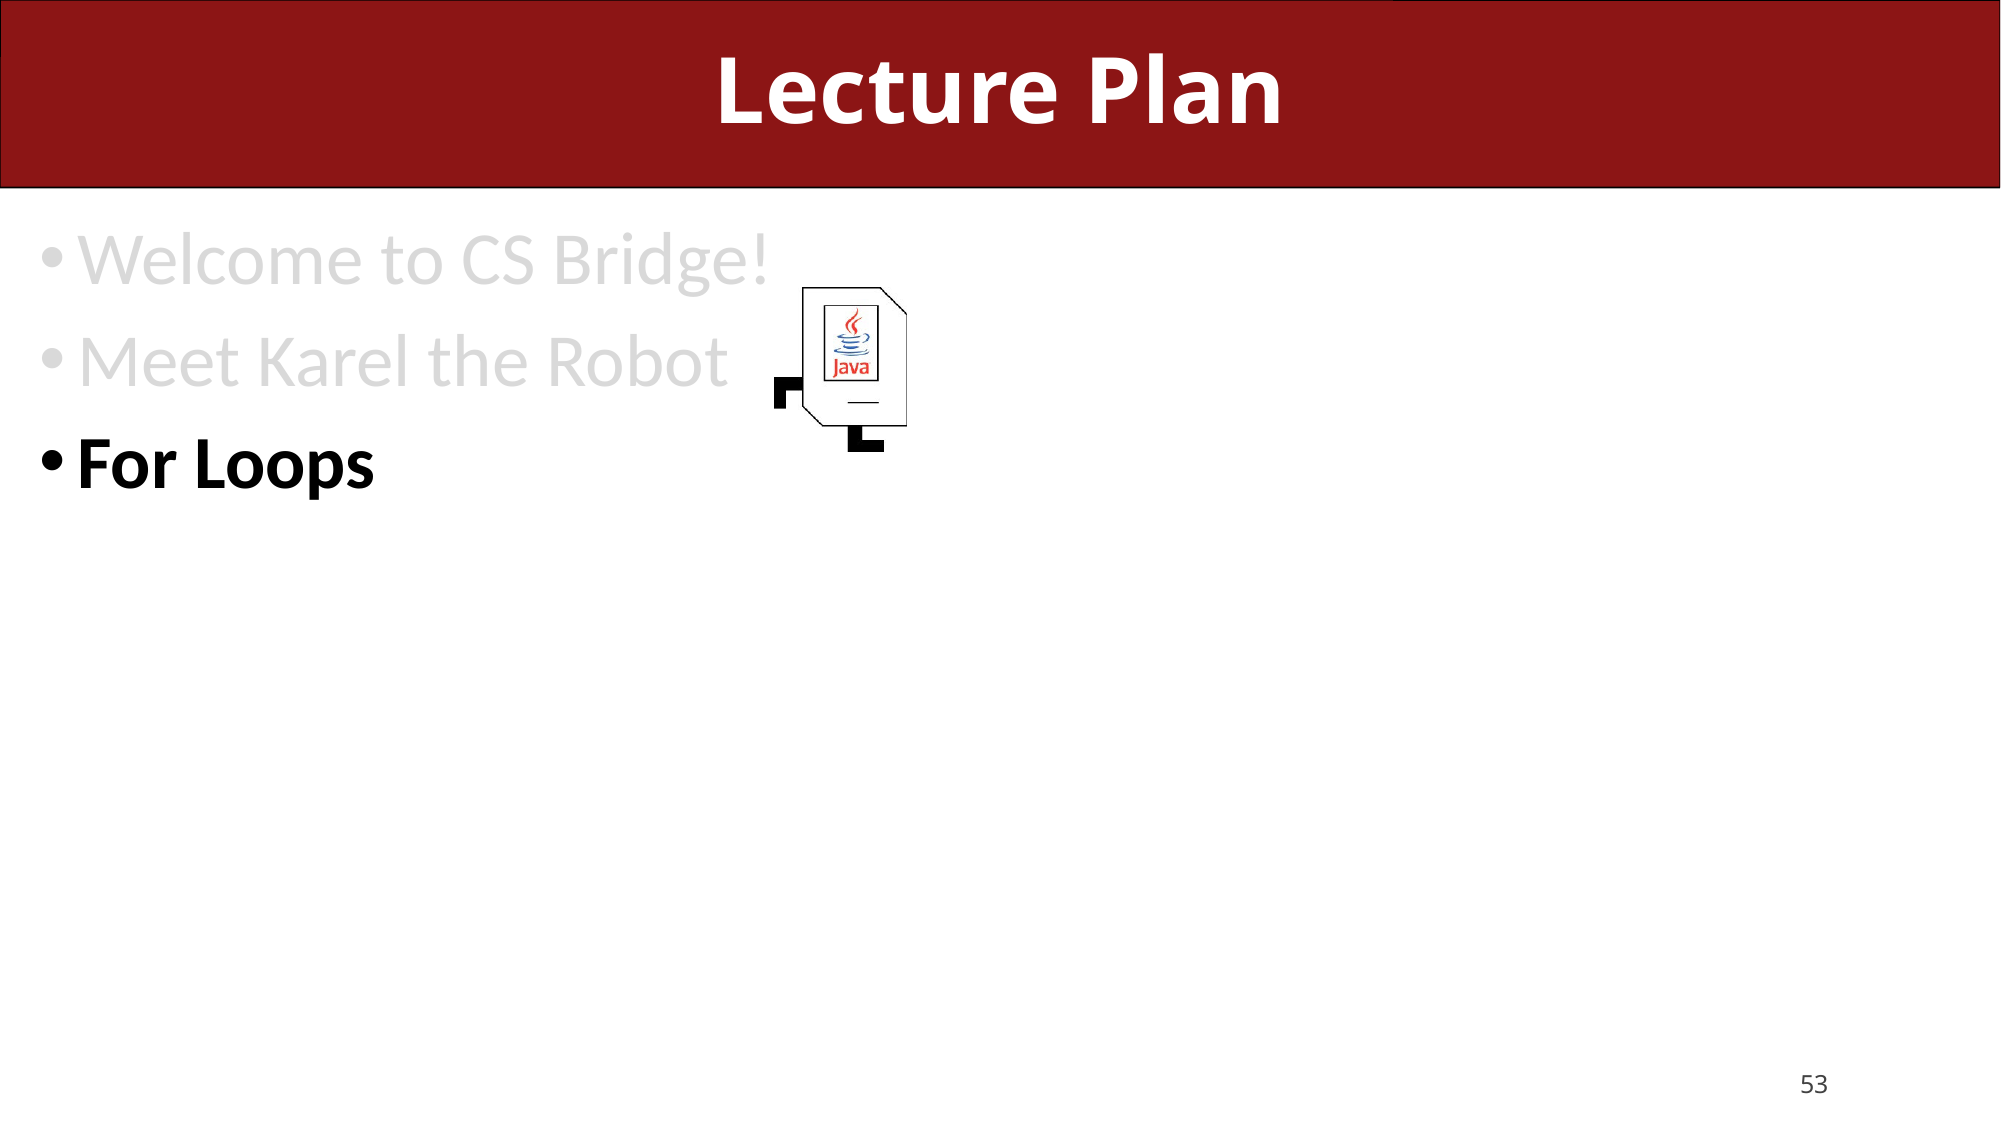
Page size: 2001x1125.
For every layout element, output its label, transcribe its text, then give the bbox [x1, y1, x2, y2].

title Lecture Plan [75, 0, 1925, 188]
picture [774, 287, 907, 452]
list Welcome to CS Bridge! Meet Karel the Robot For Loops [24, 212, 1963, 1063]
